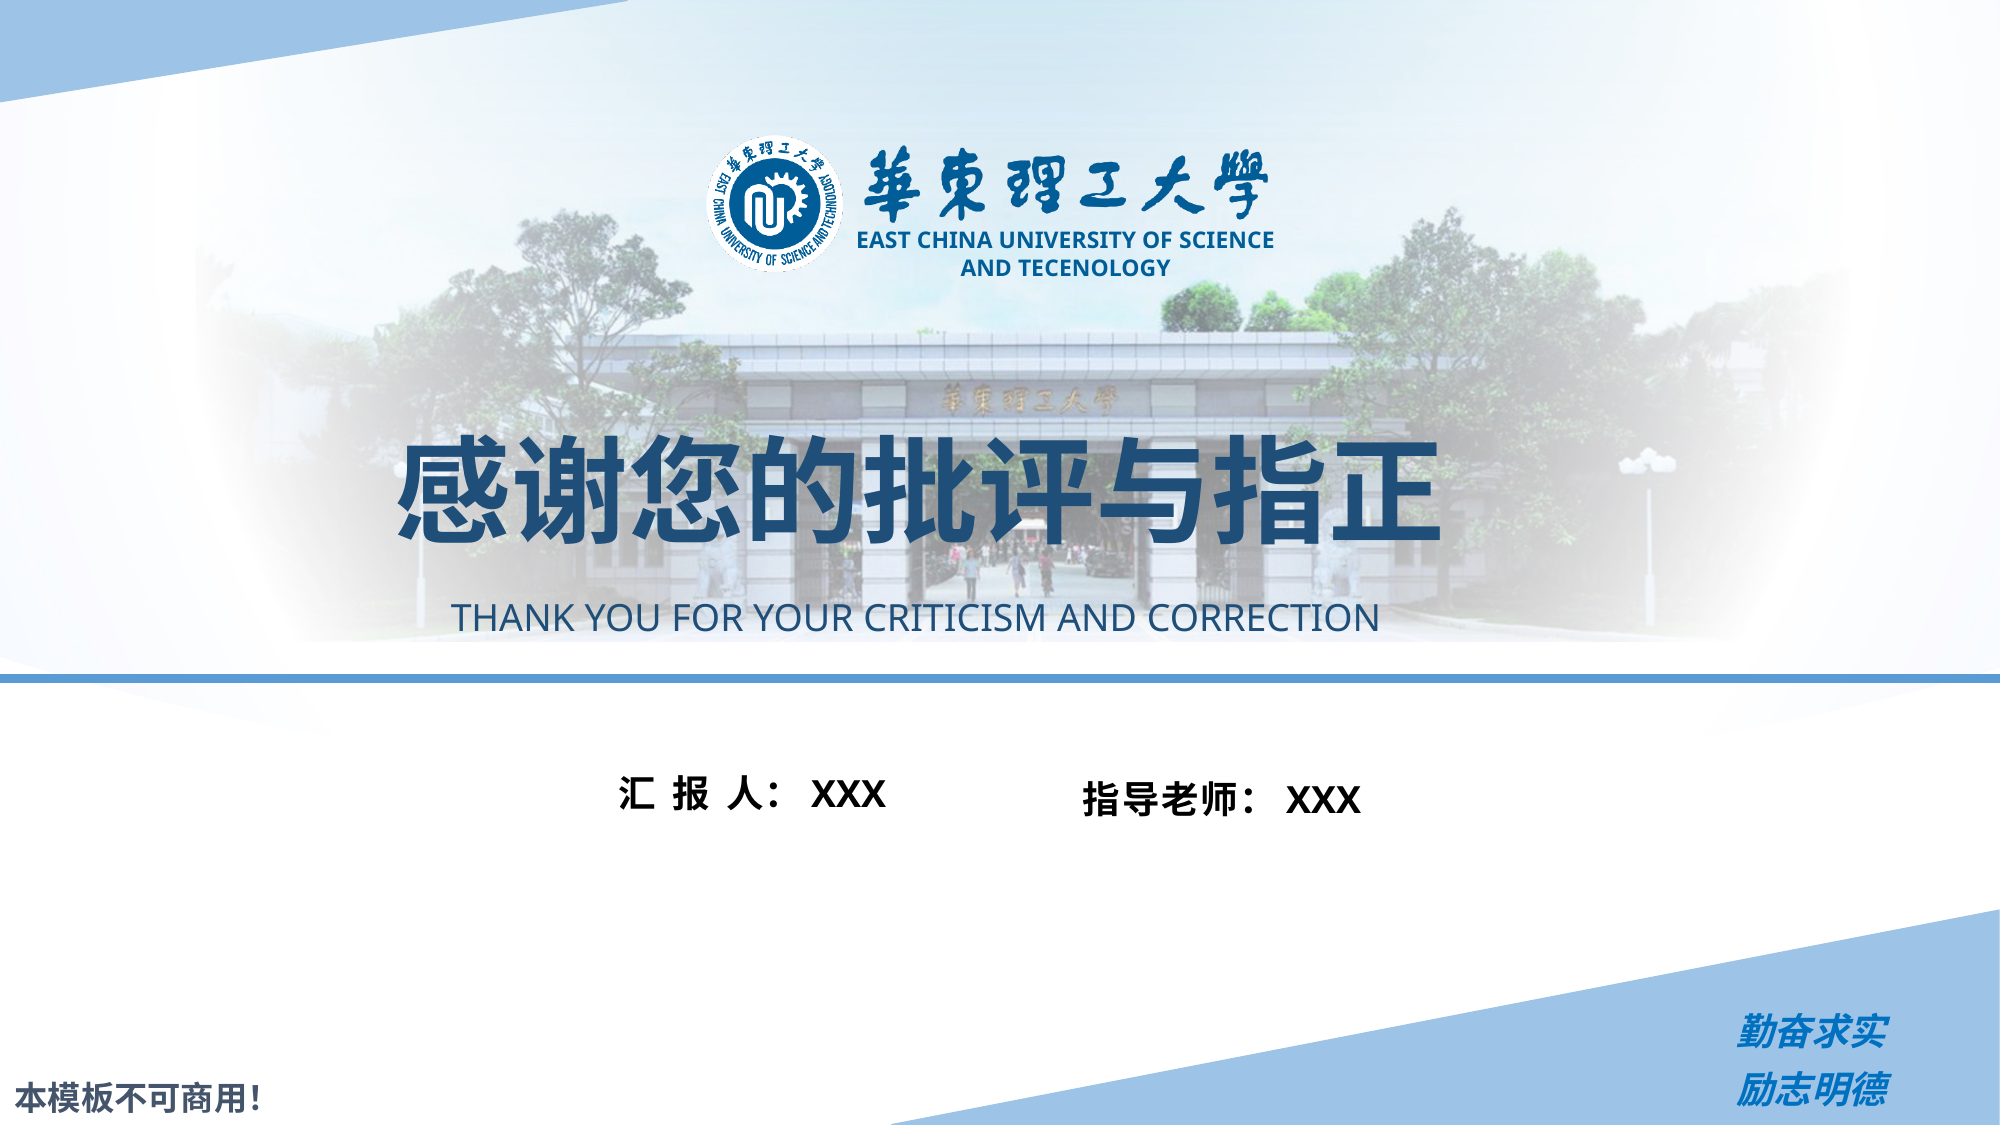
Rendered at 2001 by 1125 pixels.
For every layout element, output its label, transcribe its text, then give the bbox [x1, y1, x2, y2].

text_box THANK YOU FOR YOUR CRITICISM AND CORRECTION [436, 586, 1563, 647]
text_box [706, 135, 1294, 272]
text_box 勤奋求实 励志明德 [1721, 987, 1984, 1119]
text_box 感谢您的批评与指正 [379, 410, 1619, 565]
text_box [0, 0, 628, 103]
text_box 指导老师：XXX [1068, 768, 1393, 830]
text_box 本模板不可商用！ [0, 1069, 315, 1125]
text_box [891, 909, 2000, 1125]
text_box 汇 报 人：XXX [603, 763, 929, 835]
